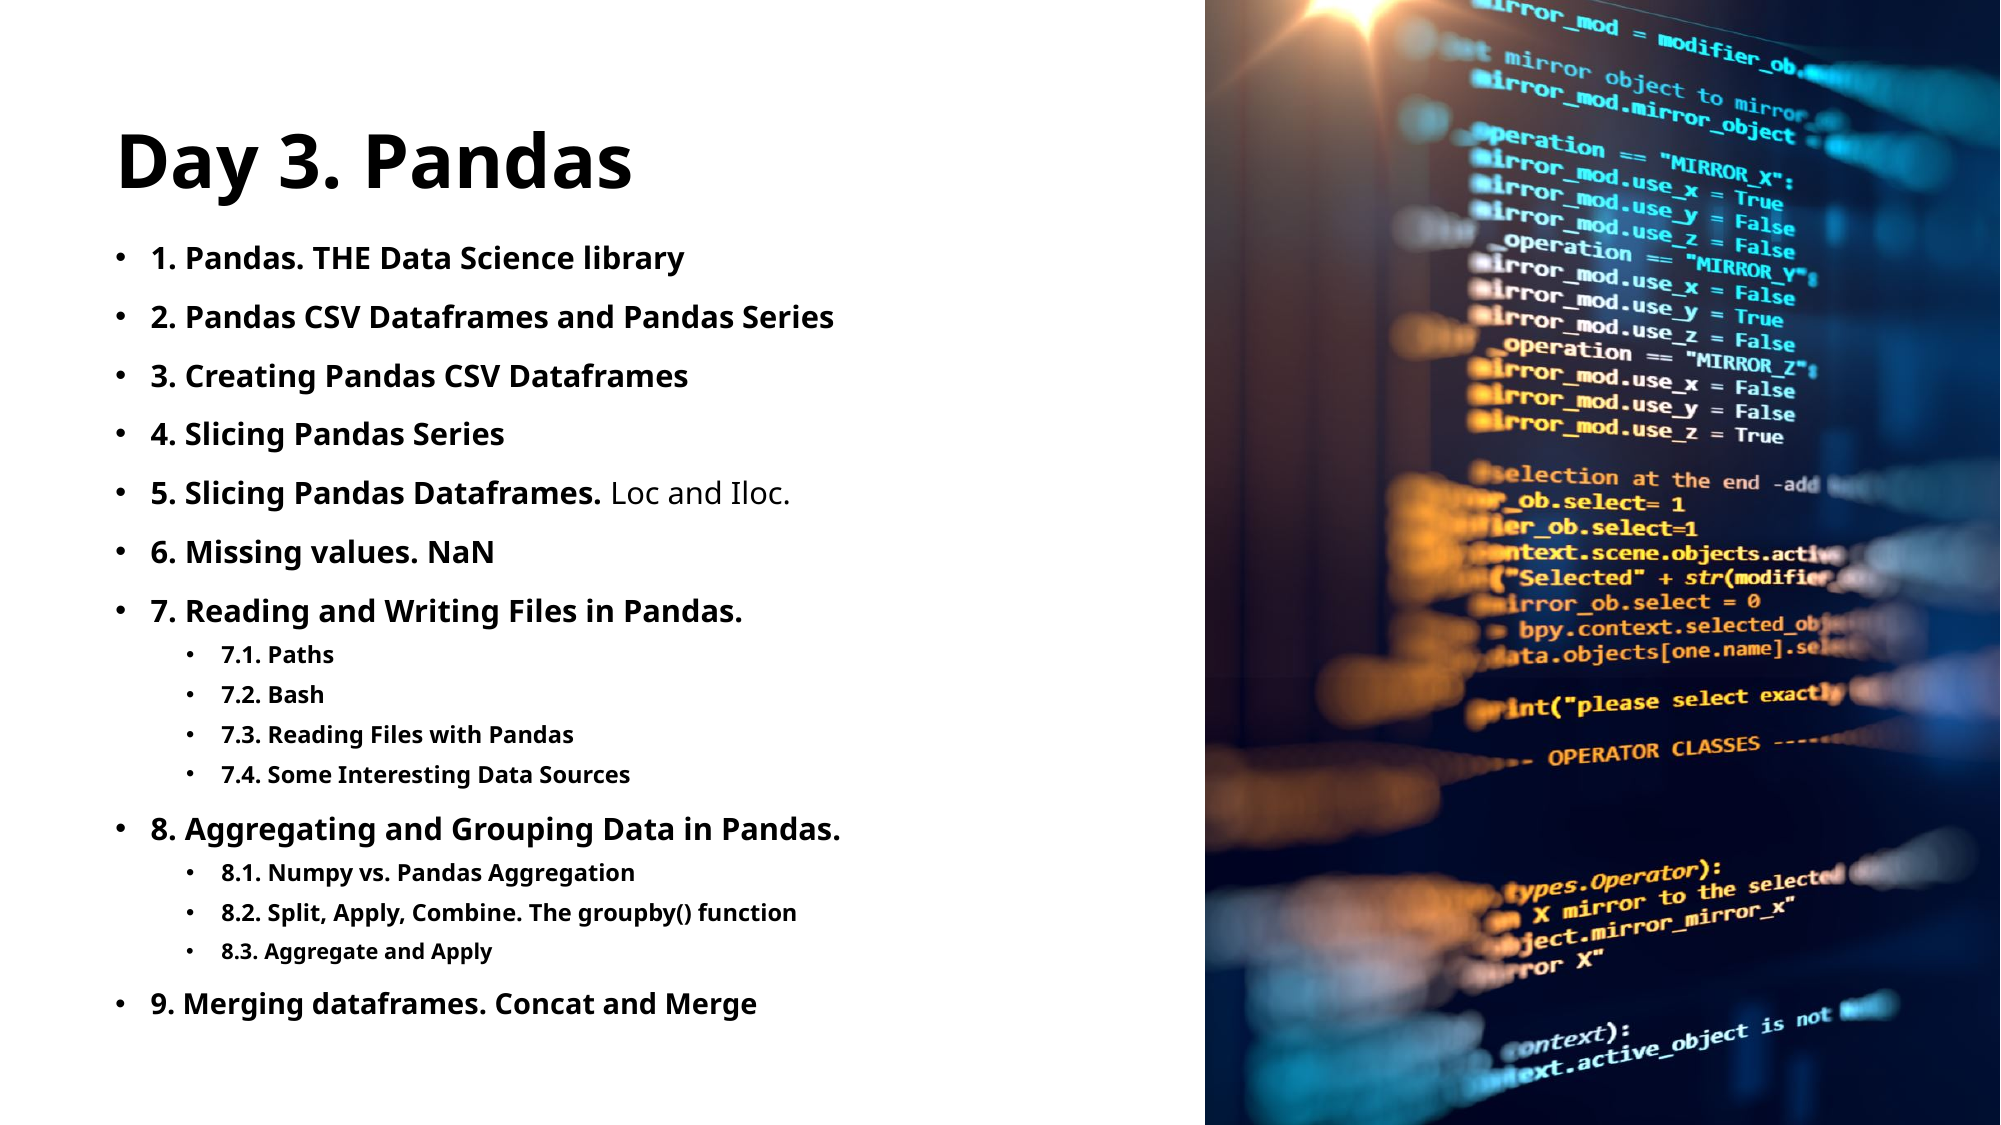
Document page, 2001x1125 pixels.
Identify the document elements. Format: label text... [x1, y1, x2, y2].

text_box [0, 0, 1204, 1125]
list 1. Pandas. THE Data Science library 2. Pandas CSV Dataframes and Pandas Series 3. Creating Pandas CSV Dataframes 4. Slicing Pandas Series 5. Slicing Pandas Dataframes. Loc and Iloc. 6. Missing values. NaN 7. Reading and Writing Files in Pandas. 7.1. Paths 7.2. Bash 7.3. Reading Files with Pandas 7.4. Some Interesting Data Sources 8. Aggregating and Grouping Data in Pandas. 8.1. Numpy vs. Pandas Aggregation 8.2. Split, Apply, Combine. The groupby() function 8.3. Aggregate and Apply 9. Merging dataframes. Concat and Merge [100, 227, 1091, 1035]
picture [1808, 69, 1824, 78]
picture [1204, 0, 2000, 1125]
title Day 3. Pandas [100, 98, 1091, 213]
